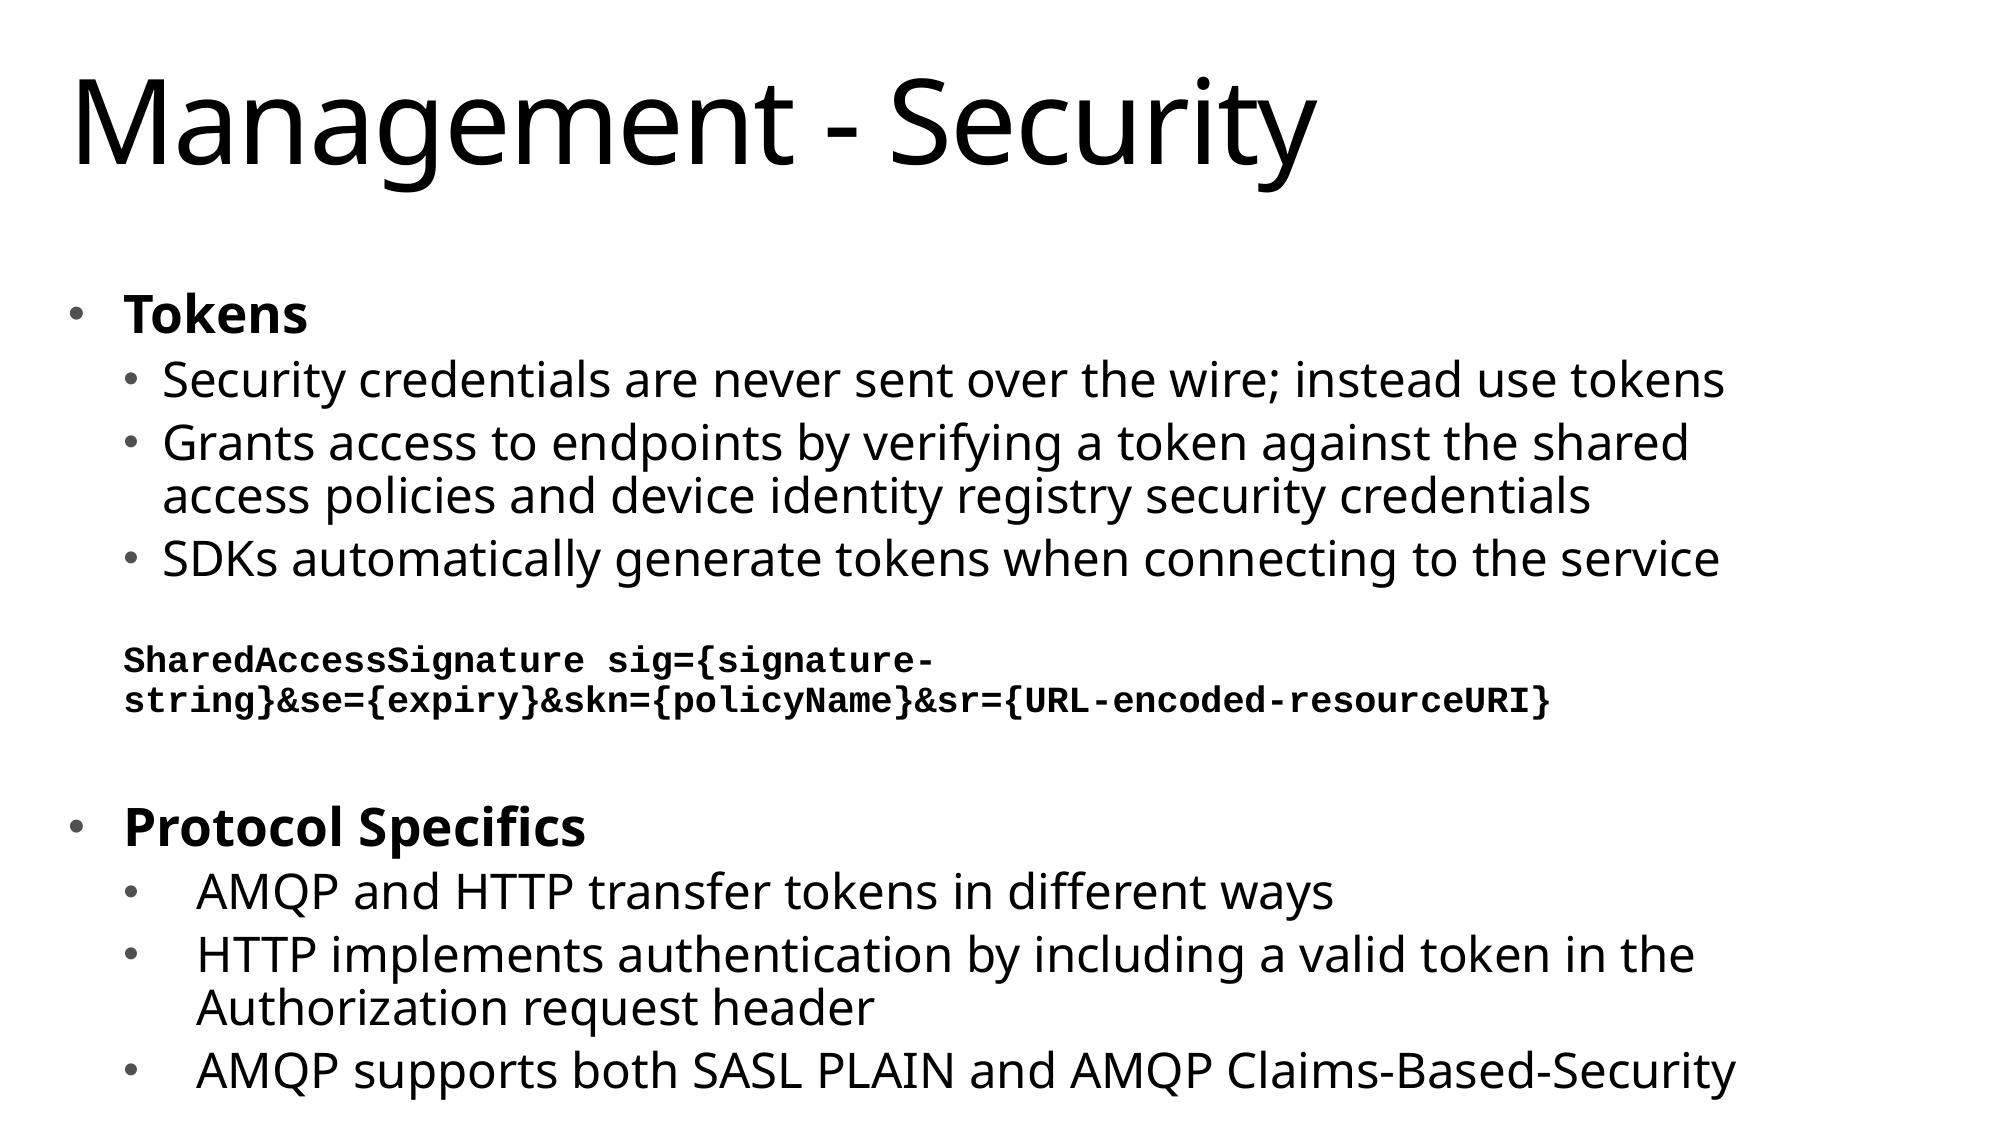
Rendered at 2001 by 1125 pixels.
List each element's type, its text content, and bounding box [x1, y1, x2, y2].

title Management - Security [44, 47, 1956, 195]
list Tokens Security credentials are never sent over the wire; instead use tokens Grants access to endpoints by verifying a token against the shared access policies and device identity registry security credentials SDKs automatically generate tokens when connecting to the service SharedAccessSignature sig={signature-string}&se={expiry}&skn={policyName}&sr={URL-encoded-resourceURI} Protocol Specifics AMQP and HTTP transfer tokens in different ways HTTP implements authentication by including a valid token in the Authorization request header AMQP supports both SASL PLAIN and AMQP Claims-Based-Security [44, 273, 1809, 1118]
